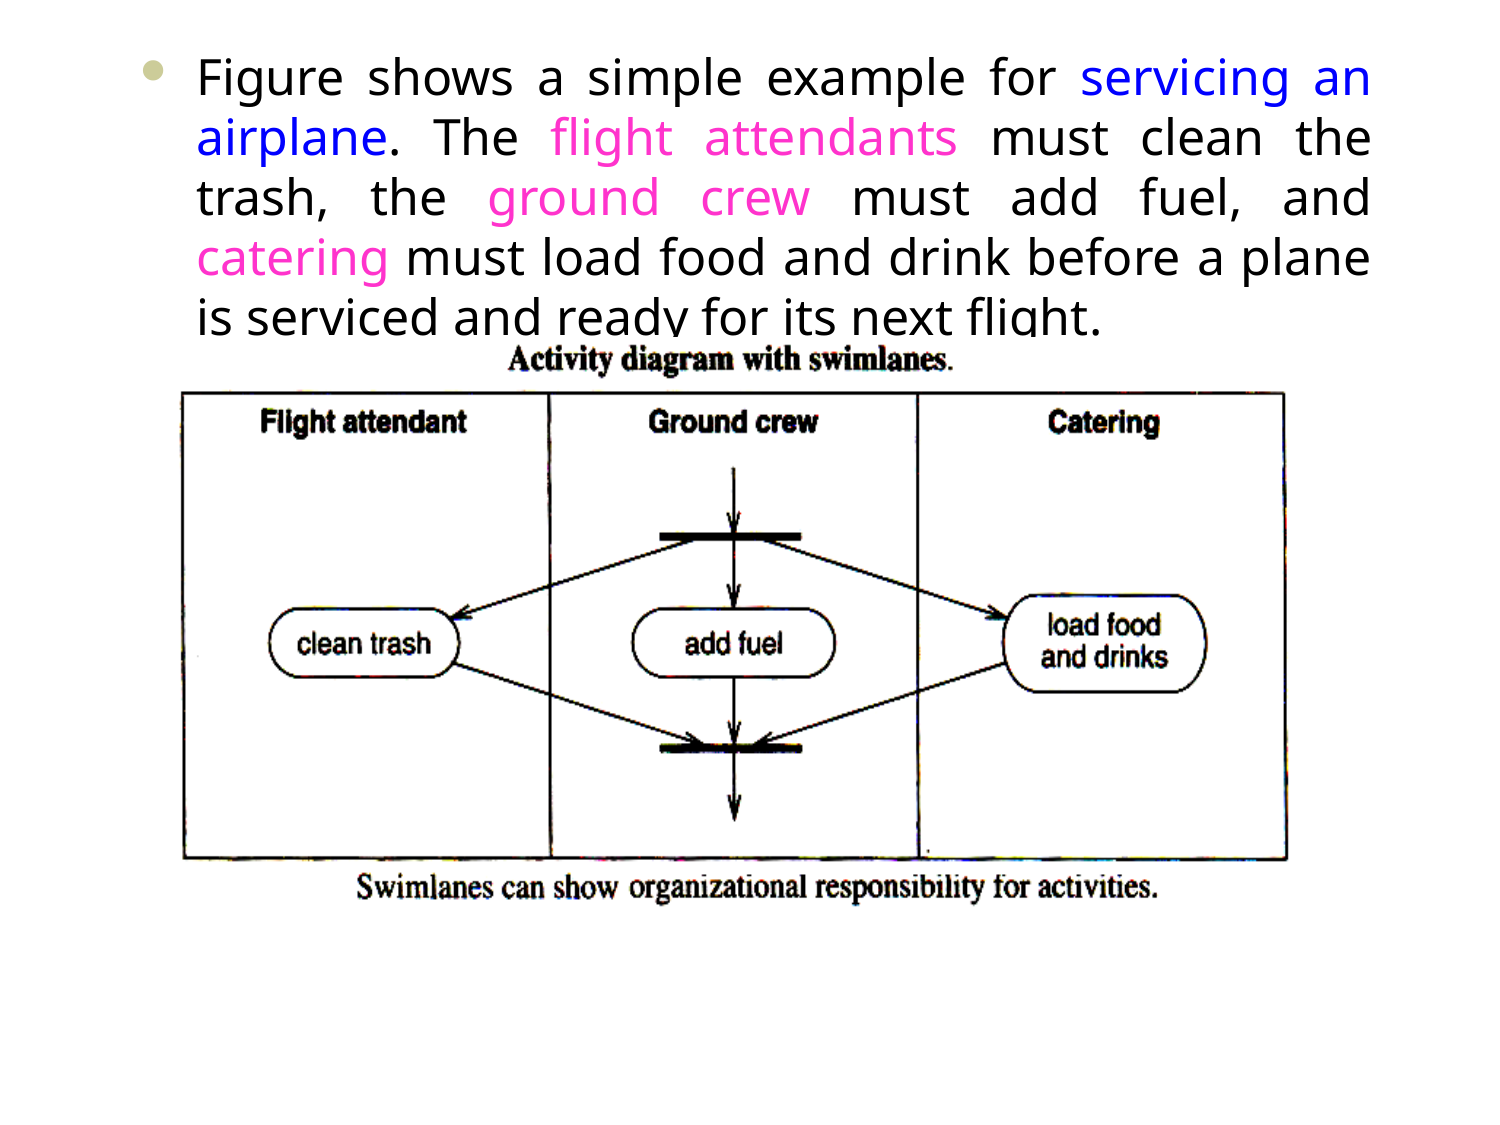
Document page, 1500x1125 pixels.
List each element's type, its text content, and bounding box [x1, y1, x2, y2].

picture [174, 337, 1301, 913]
list Figure shows a simple example for servicing an airplane. The flight attendants must clean the trash, the ground crew must add fuel, and catering must load food and drink before a plane is serviced and ready for its next flight. [125, 37, 1388, 700]
